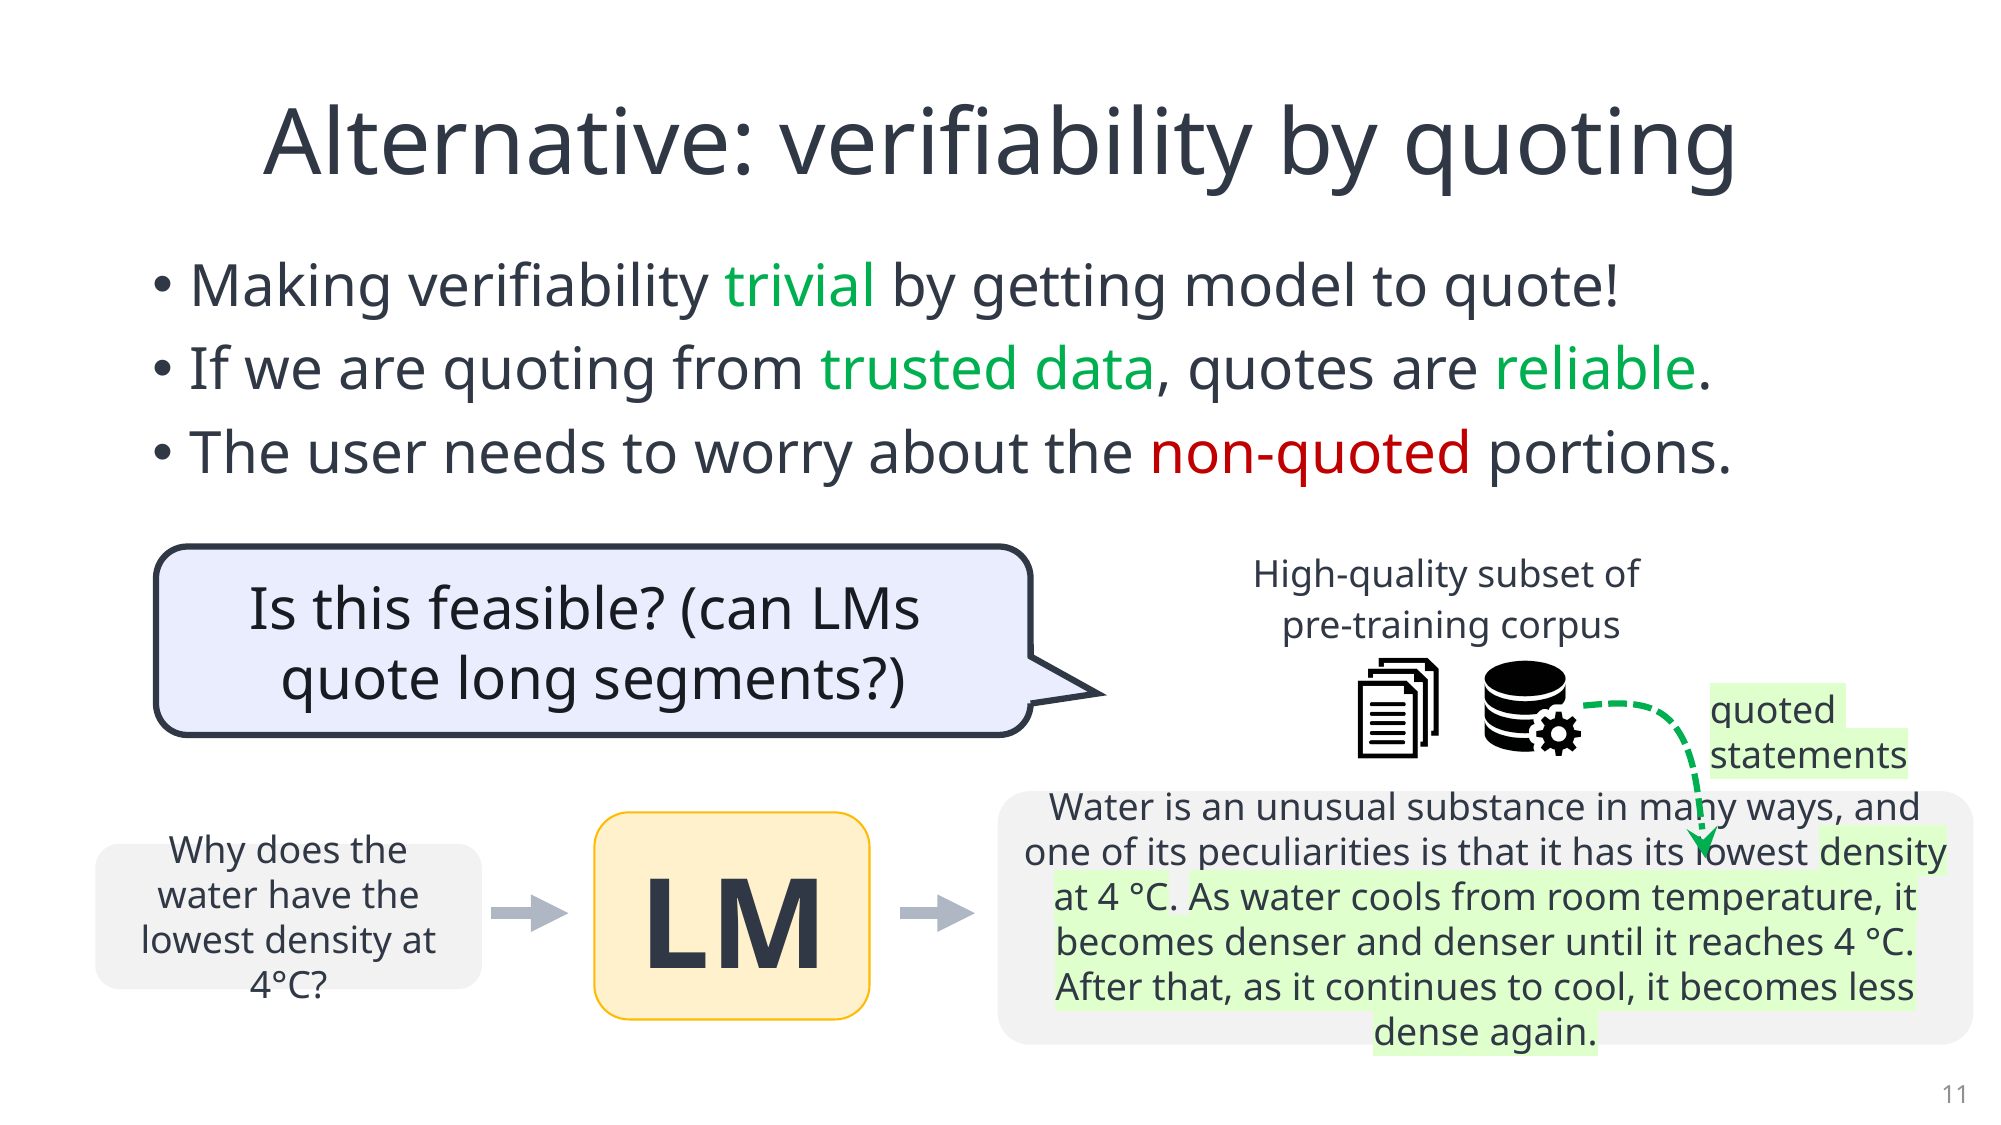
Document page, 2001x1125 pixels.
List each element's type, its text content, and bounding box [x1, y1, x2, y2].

text_box High-quality subset of pre-training corpus [1136, 528, 1767, 662]
slide_number 11 [1912, 1065, 2000, 1125]
list Making verifiability trivial by getting model to quote! If we are quoting from trusted data, quotes are reliable. The user needs to worry about the non-quoted portions. [137, 248, 1863, 1014]
text_box [595, 811, 869, 836]
text_box quoted statements [1695, 678, 2000, 784]
picture [1484, 660, 1581, 756]
text_box [597, 1002, 867, 1021]
title Alternative: verifiability by quoting [32, 62, 1974, 228]
text_box Is this feasible? (can LMs quote long segments?) [154, 545, 1101, 737]
picture [1347, 657, 1450, 759]
text_box [1583, 702, 1714, 859]
text_box LM [573, 836, 896, 1002]
text_box Water is an unusual substance in many ways, and one of its peculiarities is that it has its lowest density at 4 °C. As water cools from room temperature, it becomes denser and denser until it reaches 4 °C. After that, as it continues to cool, it becomes less dense again. [996, 790, 1975, 1046]
text_box Why does the water have the lowest density at 4°C? [94, 842, 483, 991]
